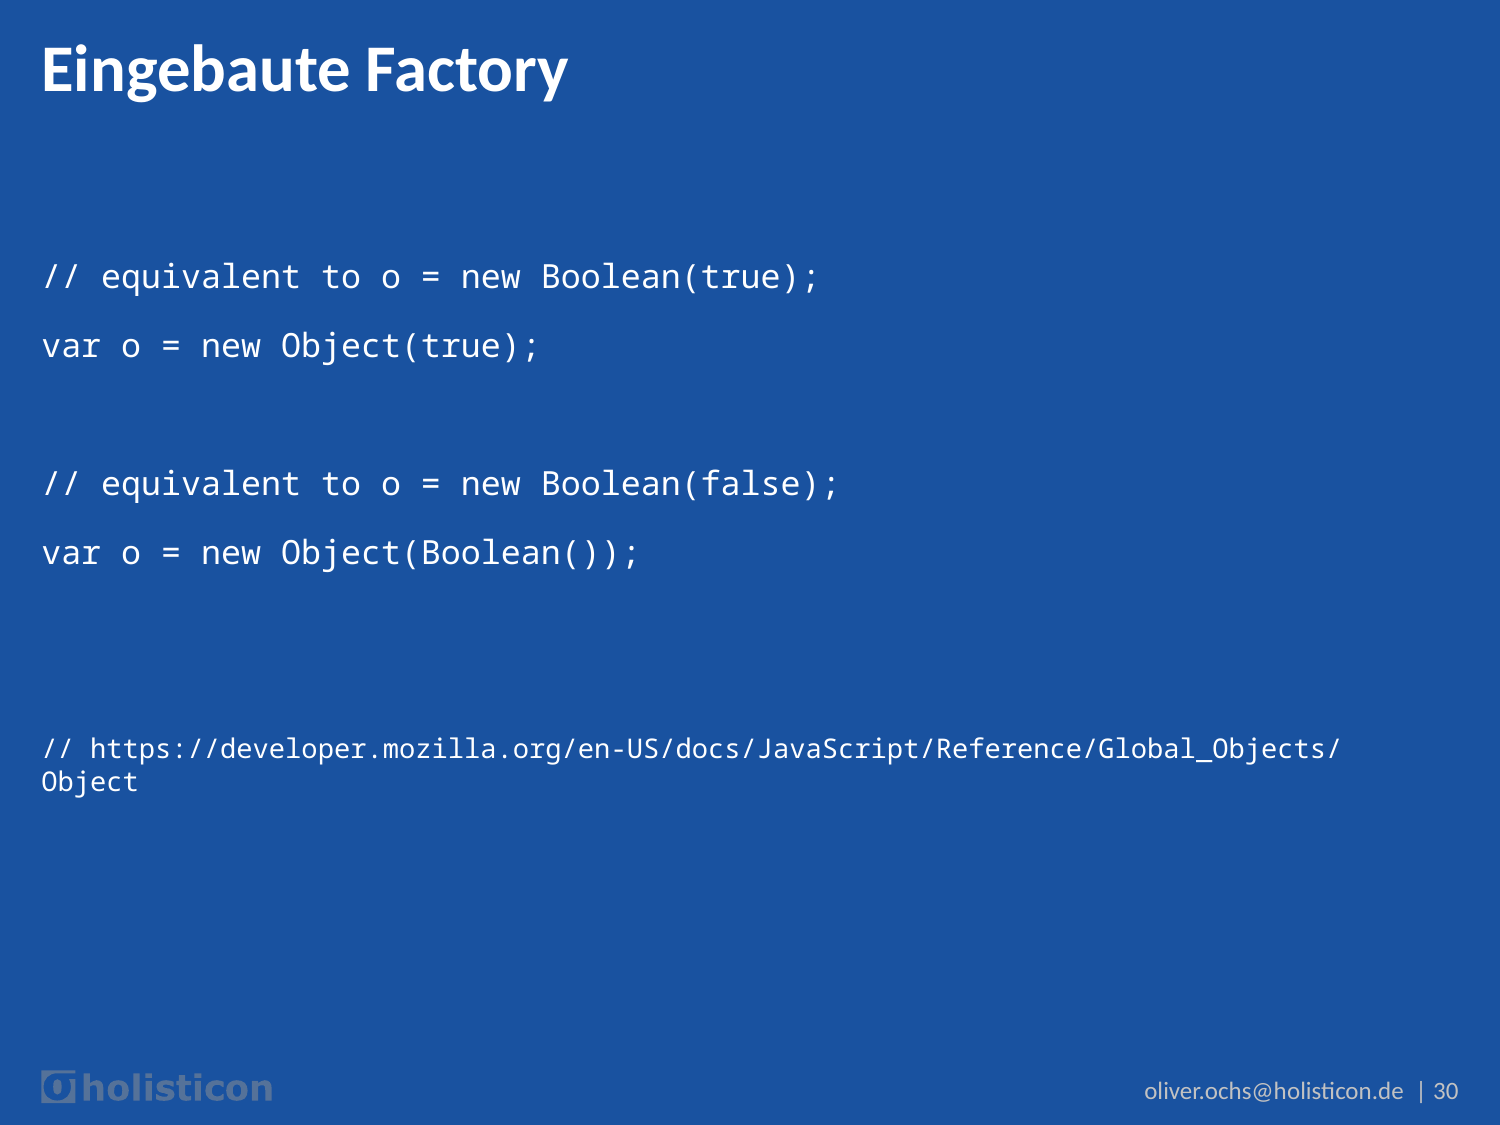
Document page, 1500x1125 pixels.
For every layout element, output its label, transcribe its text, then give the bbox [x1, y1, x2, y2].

title Eingebaute Factory [41, 24, 1436, 188]
list // equivalent to o = new Boolean(true); var o = new Object(true); // equivalent to o = new Boolean(false); var o = new Object(Boolean()); // https://developer.mozilla.org/en-US/docs/JavaScript/Reference/Global_Objects/Object [41, 255, 1436, 973]
